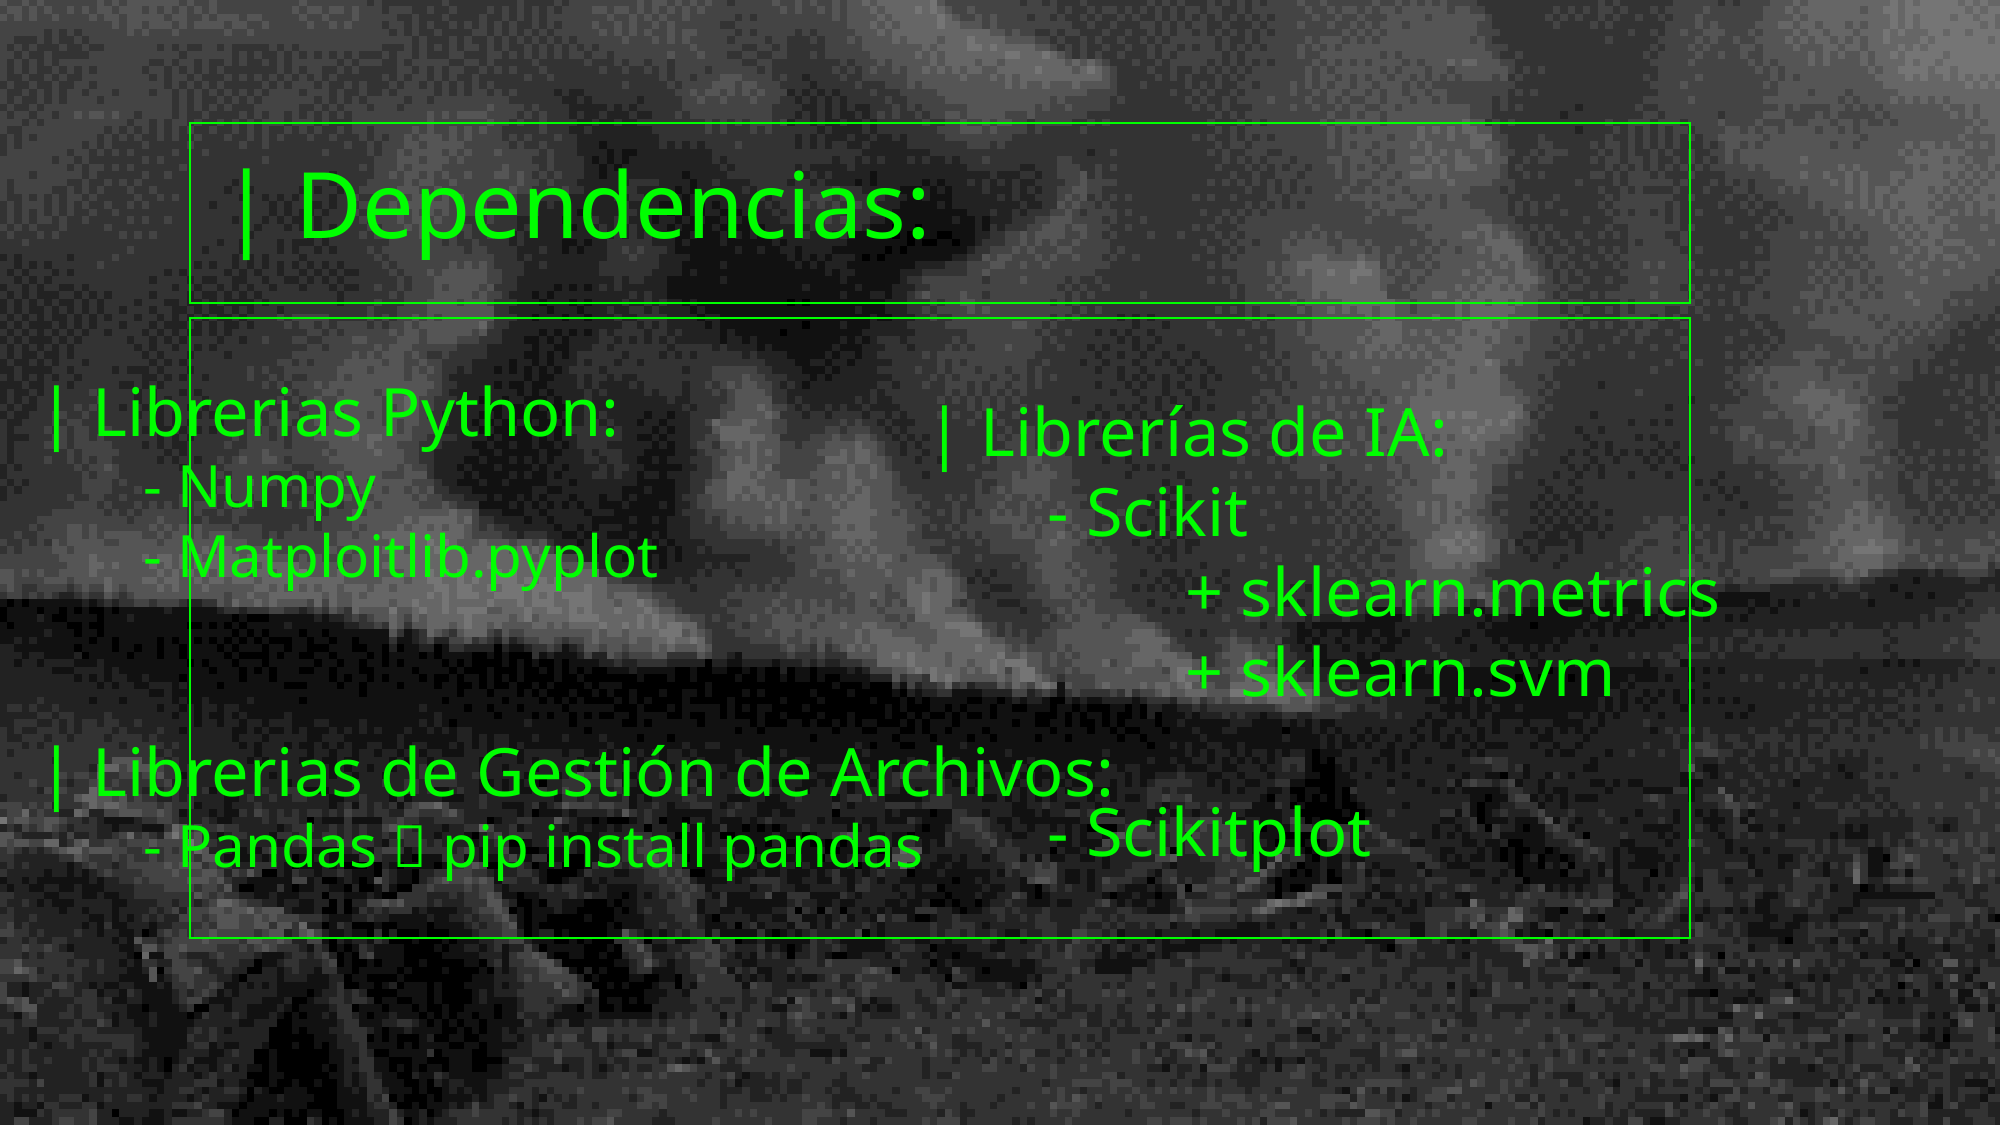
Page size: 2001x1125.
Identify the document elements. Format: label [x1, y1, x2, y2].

list [0, 0, 2000, 1125]
